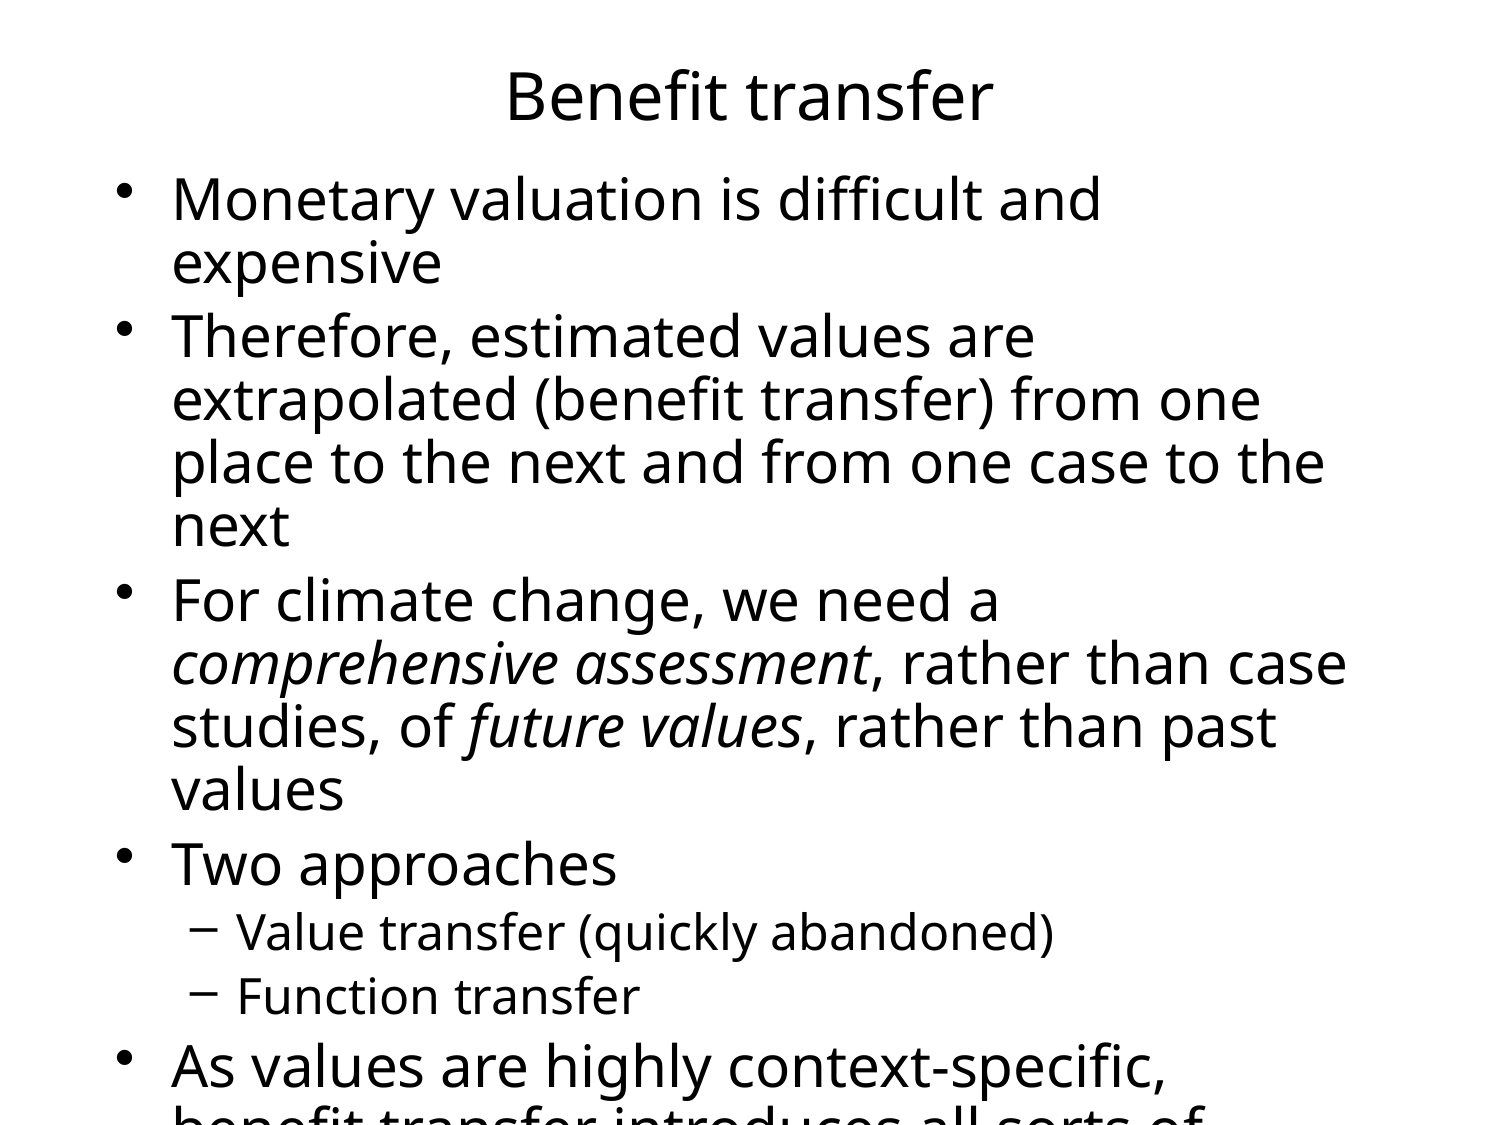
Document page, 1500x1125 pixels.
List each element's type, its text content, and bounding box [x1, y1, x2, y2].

title Benefit transfer [112, 24, 1388, 163]
list Monetary valuation is difficult and expensive Therefore, estimated values are extrapolated (benefit transfer) from one place to the next and from one case to the next For climate change, we need a comprehensive assessment, rather than case studies, of future values, rather than past values Two approaches Value transfer (quickly abandoned) Function transfer As values are highly context-specific, benefit transfer introduces all sorts of uncertainties, which are not well-understood [99, 162, 1376, 1051]
